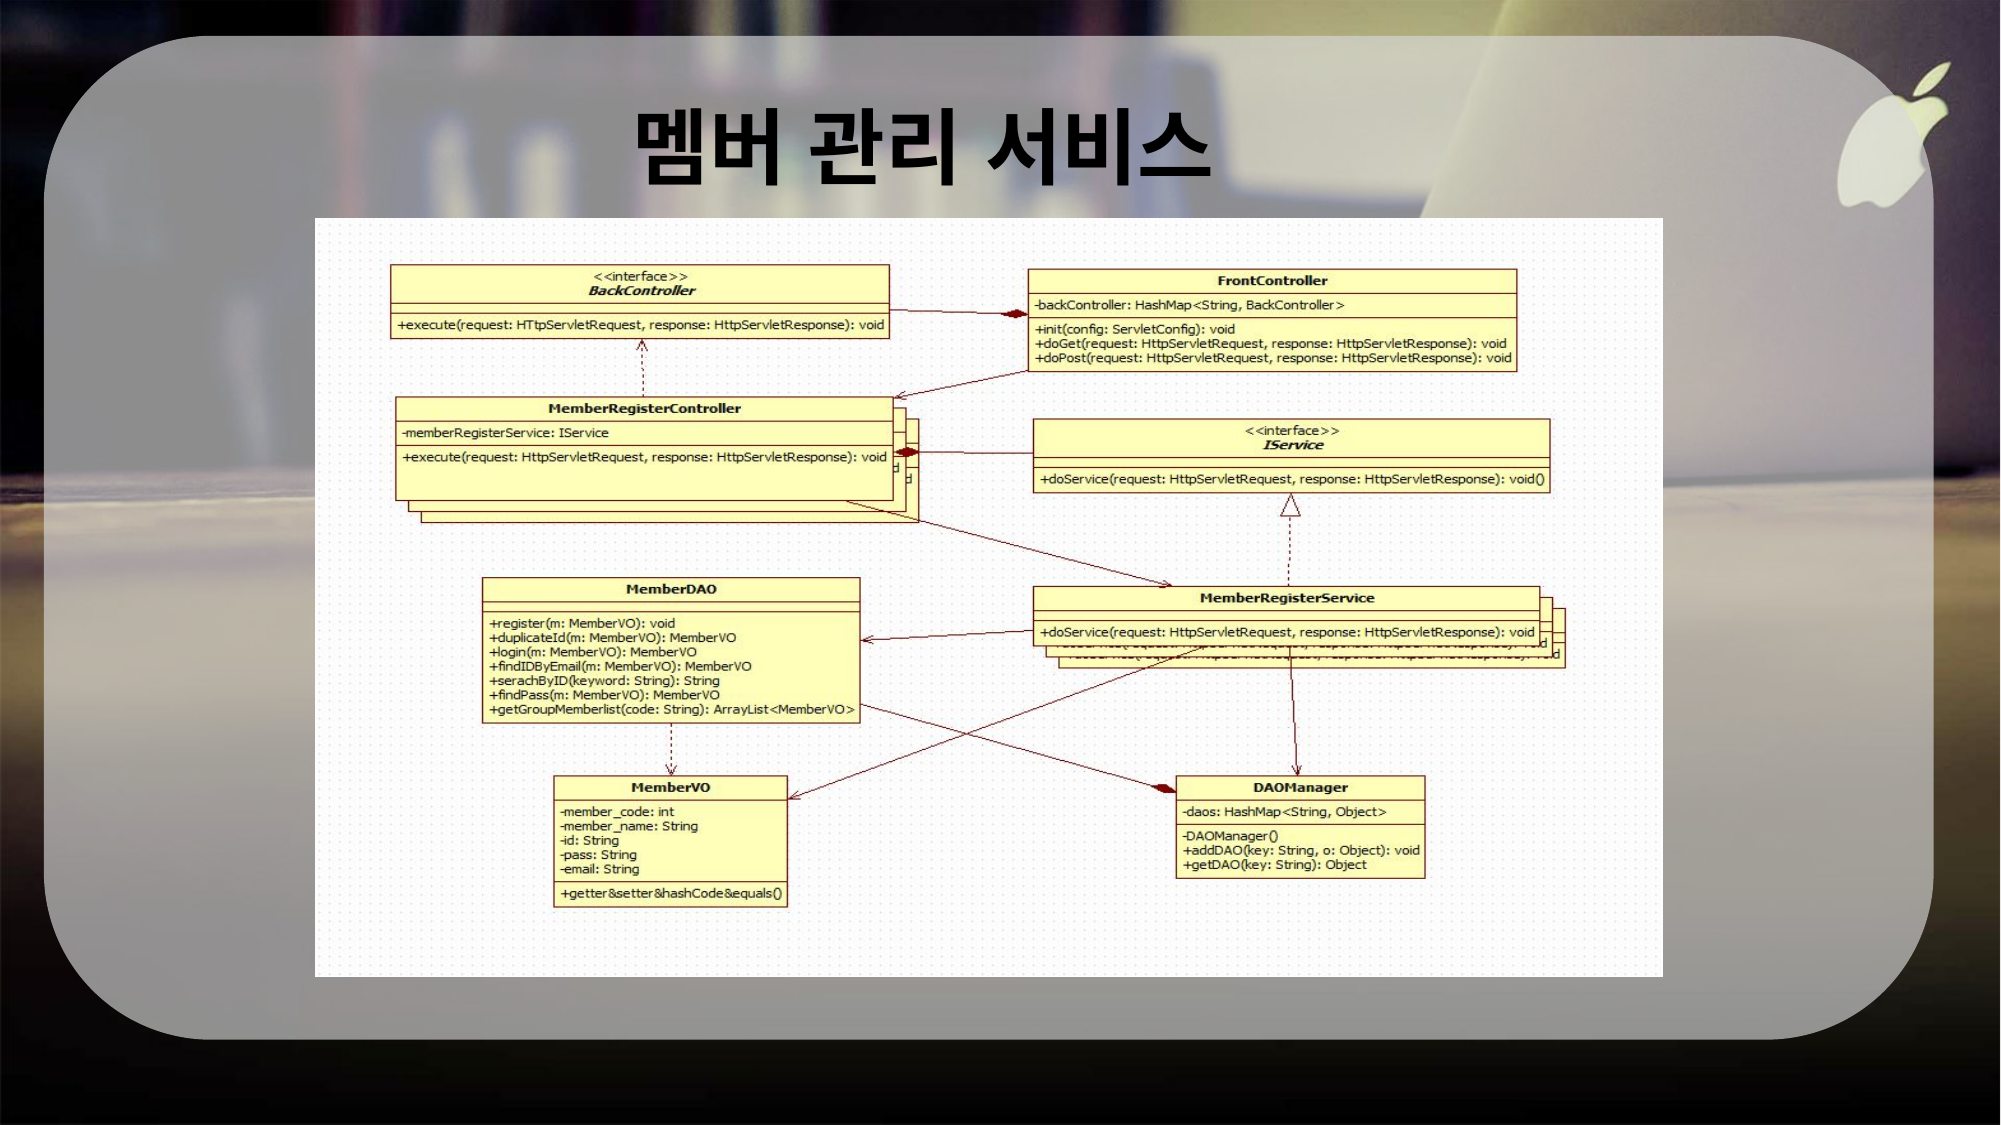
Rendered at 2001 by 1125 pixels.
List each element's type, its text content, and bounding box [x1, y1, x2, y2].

text_box [42, 34, 1935, 1041]
picture [0, 0, 2001, 1125]
text_box 멤버 관리 서비스 [617, 85, 1383, 197]
